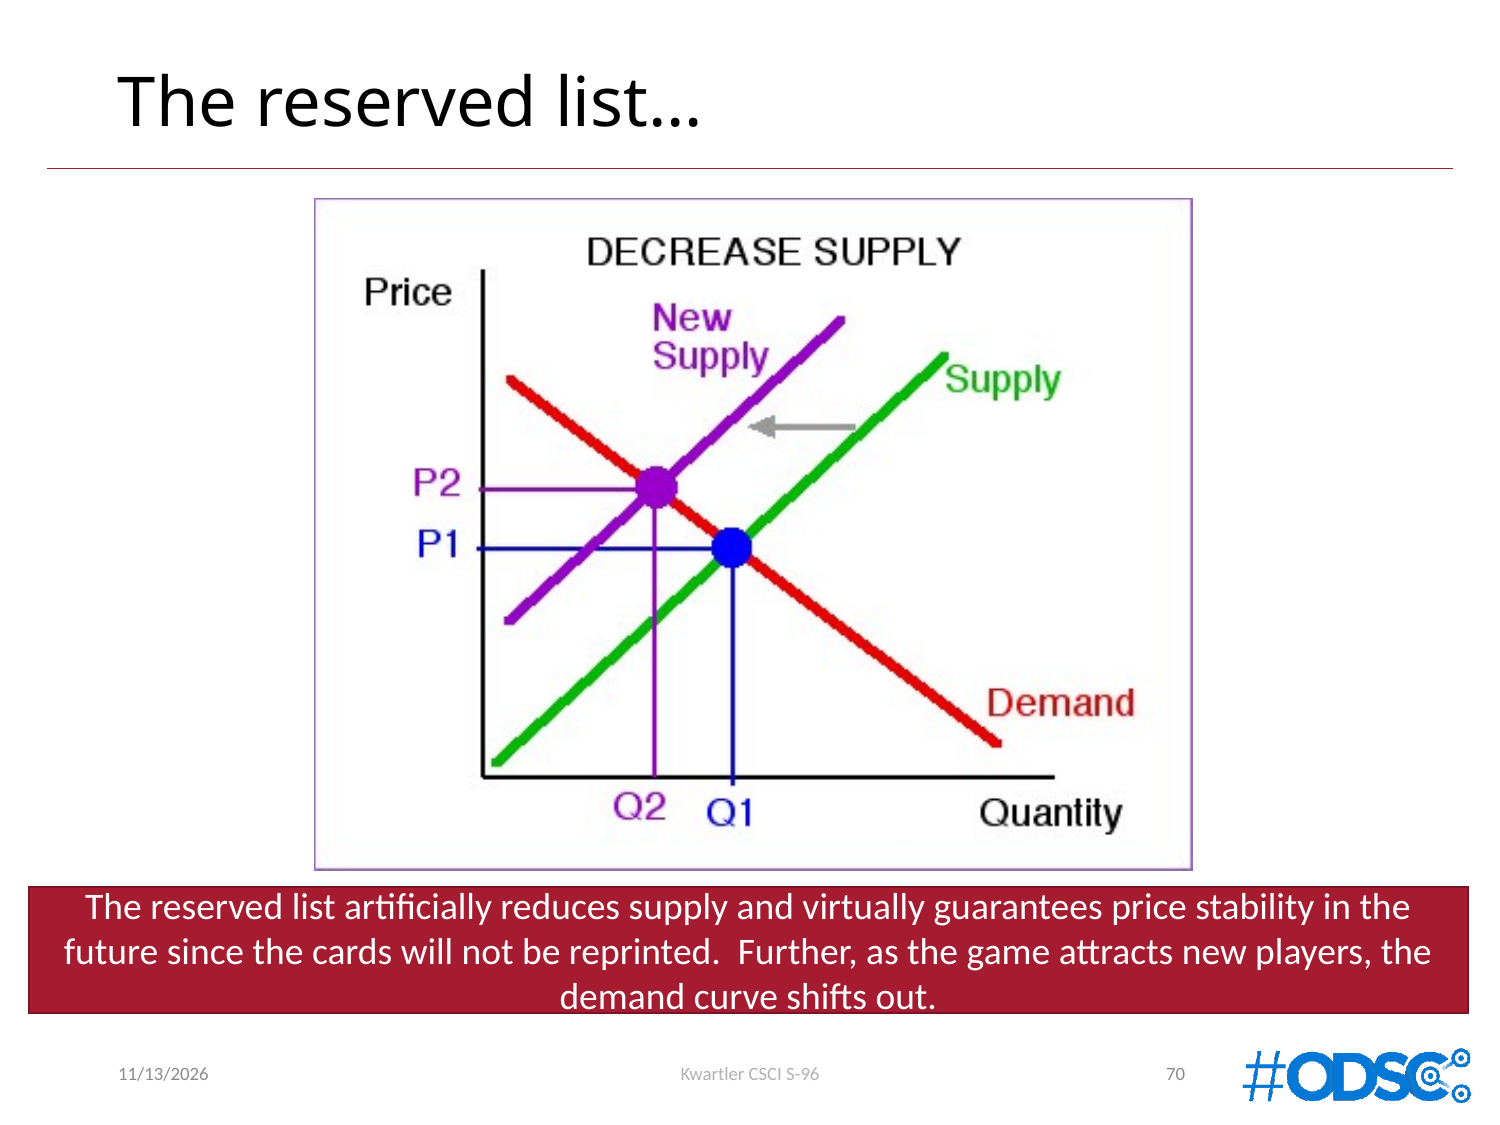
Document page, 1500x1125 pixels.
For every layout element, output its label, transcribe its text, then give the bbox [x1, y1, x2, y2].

text_box The reserved list artificially reduces supply and virtually guarantees price stability in the future since the cards will not be reprinted. Further, as the game attracts new players, the demand curve shifts out. [28, 886, 1469, 1014]
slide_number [103, 1042, 441, 1103]
footer Kwartler CSCI S-96 [496, 1042, 1004, 1103]
title The reserved list… [103, 59, 1397, 157]
picture [314, 198, 1193, 871]
picture [1225, 1038, 1480, 1116]
slide_number 70 [1059, 1042, 1200, 1103]
